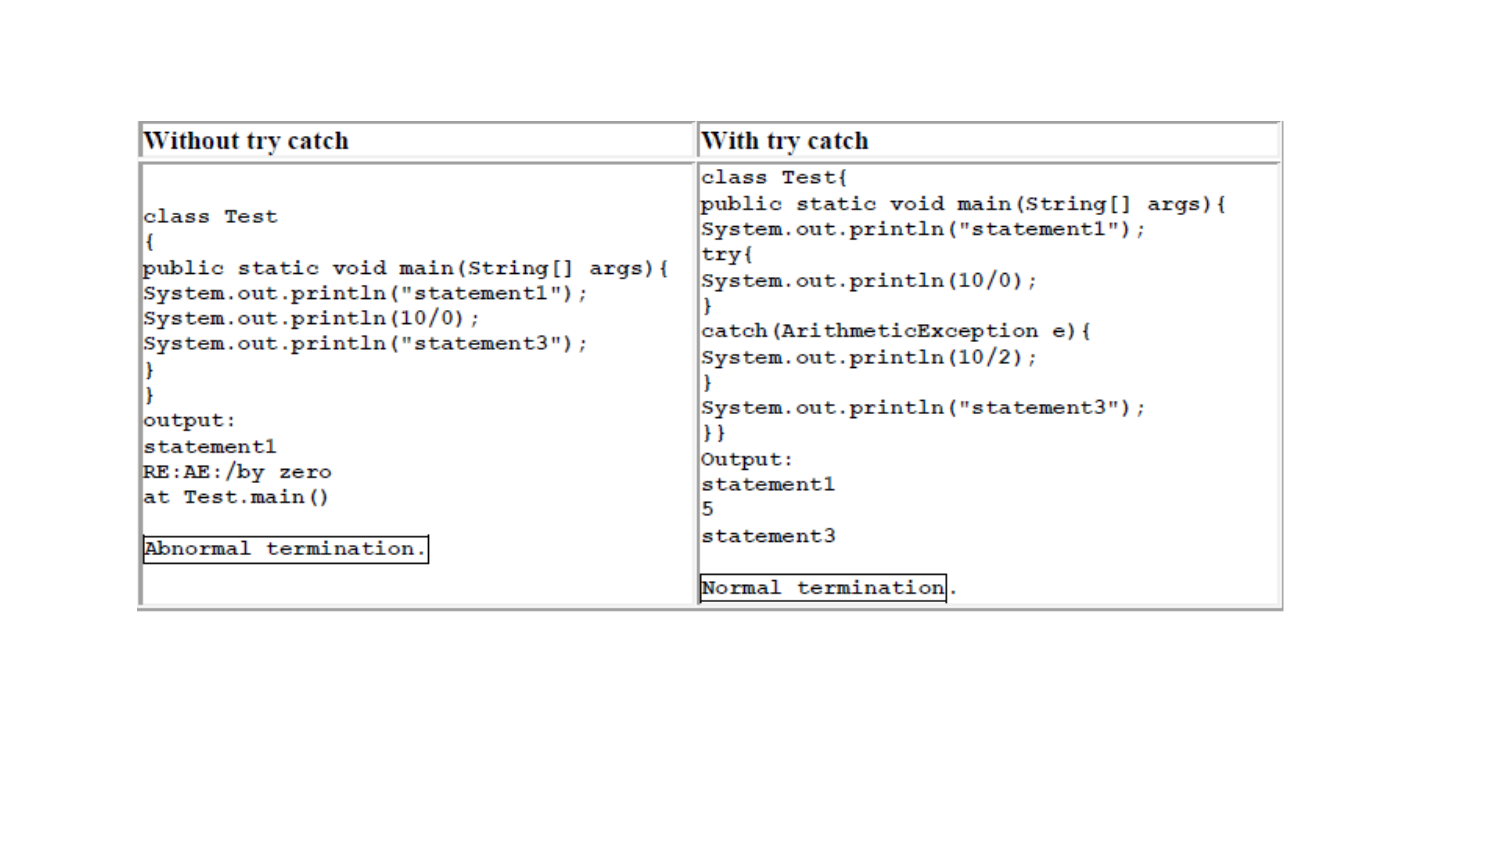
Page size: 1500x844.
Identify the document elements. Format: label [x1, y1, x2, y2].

picture [137, 121, 1290, 613]
